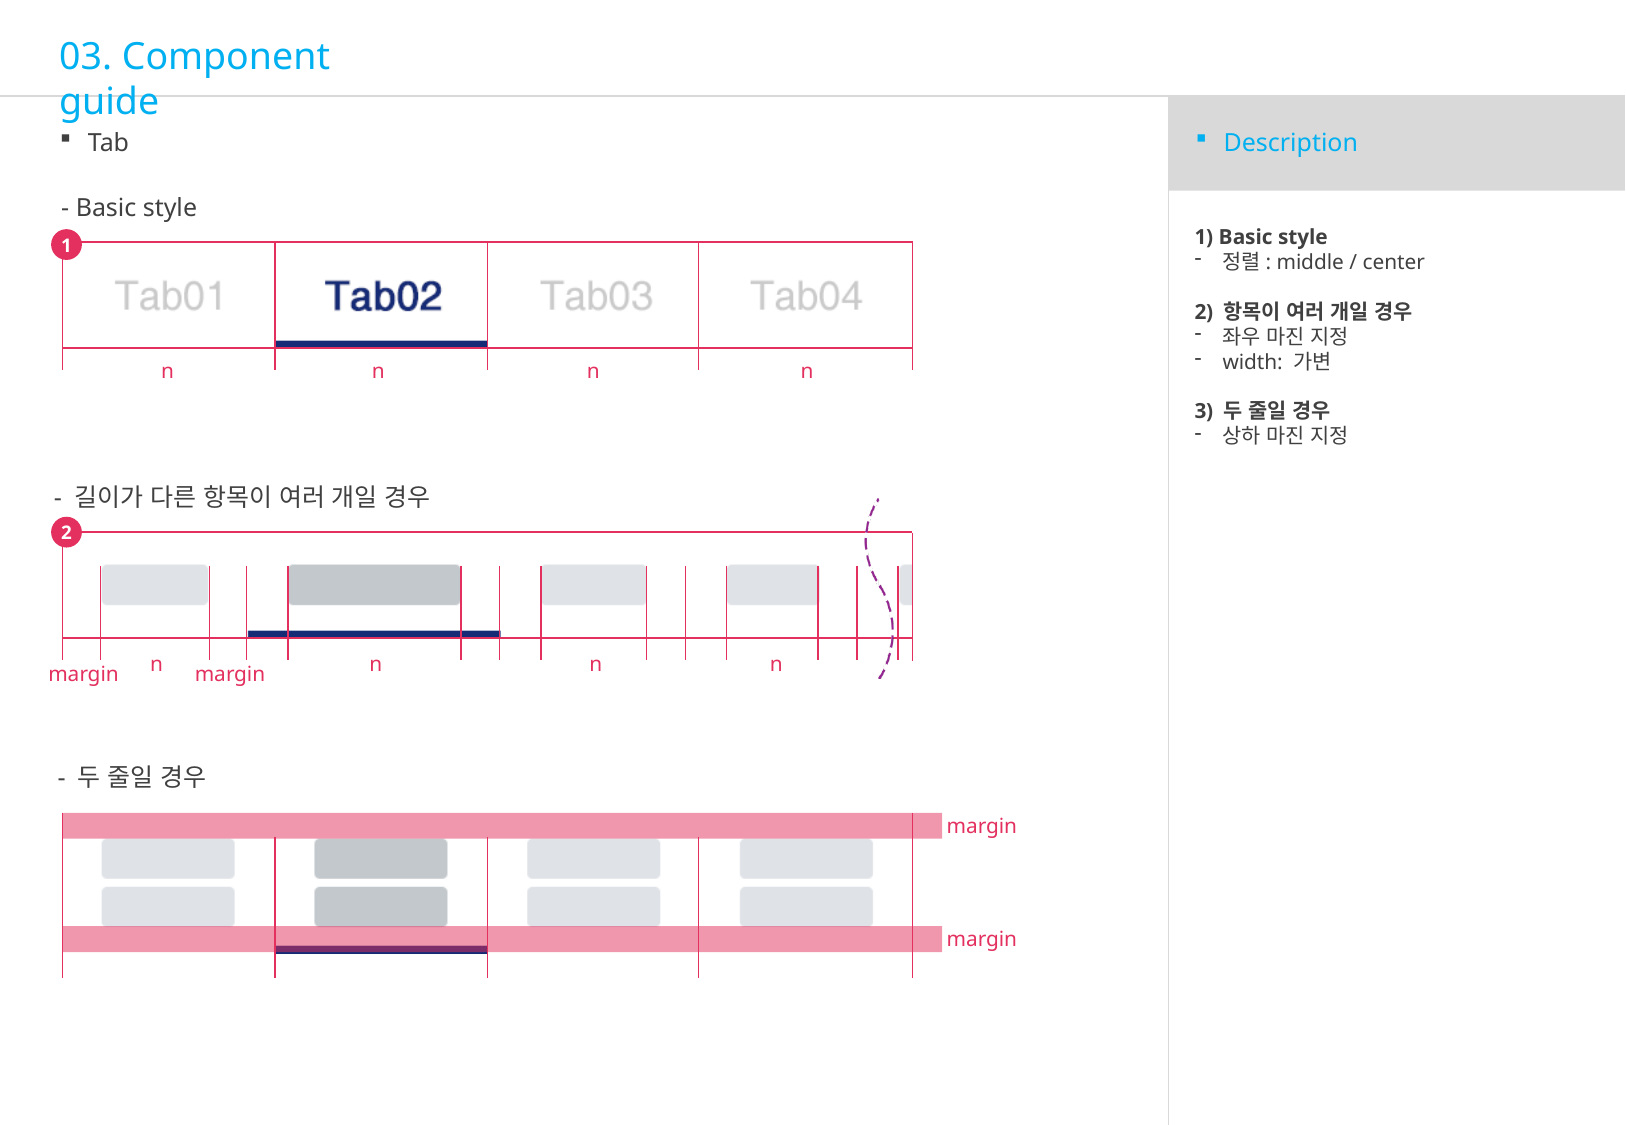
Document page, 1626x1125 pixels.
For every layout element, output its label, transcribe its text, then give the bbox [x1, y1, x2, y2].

text_box n [574, 647, 618, 684]
text_box - 길이가 다른 항목이 여러 개일 경우 [39, 473, 447, 519]
text_box n [755, 647, 798, 684]
list 03. Component guide [44, 24, 455, 86]
picture [63, 243, 274, 347]
text_box margin [931, 805, 1032, 846]
picture [700, 243, 912, 347]
text_box 2 [51, 516, 82, 544]
text_box 1) Basic style 정렬: middle / center 2) 항목이 여러 개일 경우 좌우 마진 지정 width: 가변 3) 두 줄일 경우 상하 마진 지정 [1179, 215, 1440, 456]
text_box Tab [45, 118, 145, 164]
text_box [918, 924, 944, 954]
text_box n [354, 647, 398, 684]
text_box - Basic style [46, 183, 213, 229]
picture [488, 243, 698, 347]
text_box n [357, 359, 400, 390]
text_box - 두 줄일 경우 [42, 754, 222, 800]
picture [276, 243, 487, 347]
text_box n [146, 359, 189, 390]
text_box margin [33, 652, 134, 693]
text_box n [135, 647, 178, 684]
text_box n [785, 359, 829, 390]
text_box margin [931, 918, 1032, 959]
text_box margin [180, 652, 280, 693]
picture [63, 812, 912, 954]
picture [63, 498, 912, 679]
text_box 1 [51, 229, 81, 256]
text_box n [572, 359, 615, 390]
text_box [912, 811, 944, 841]
